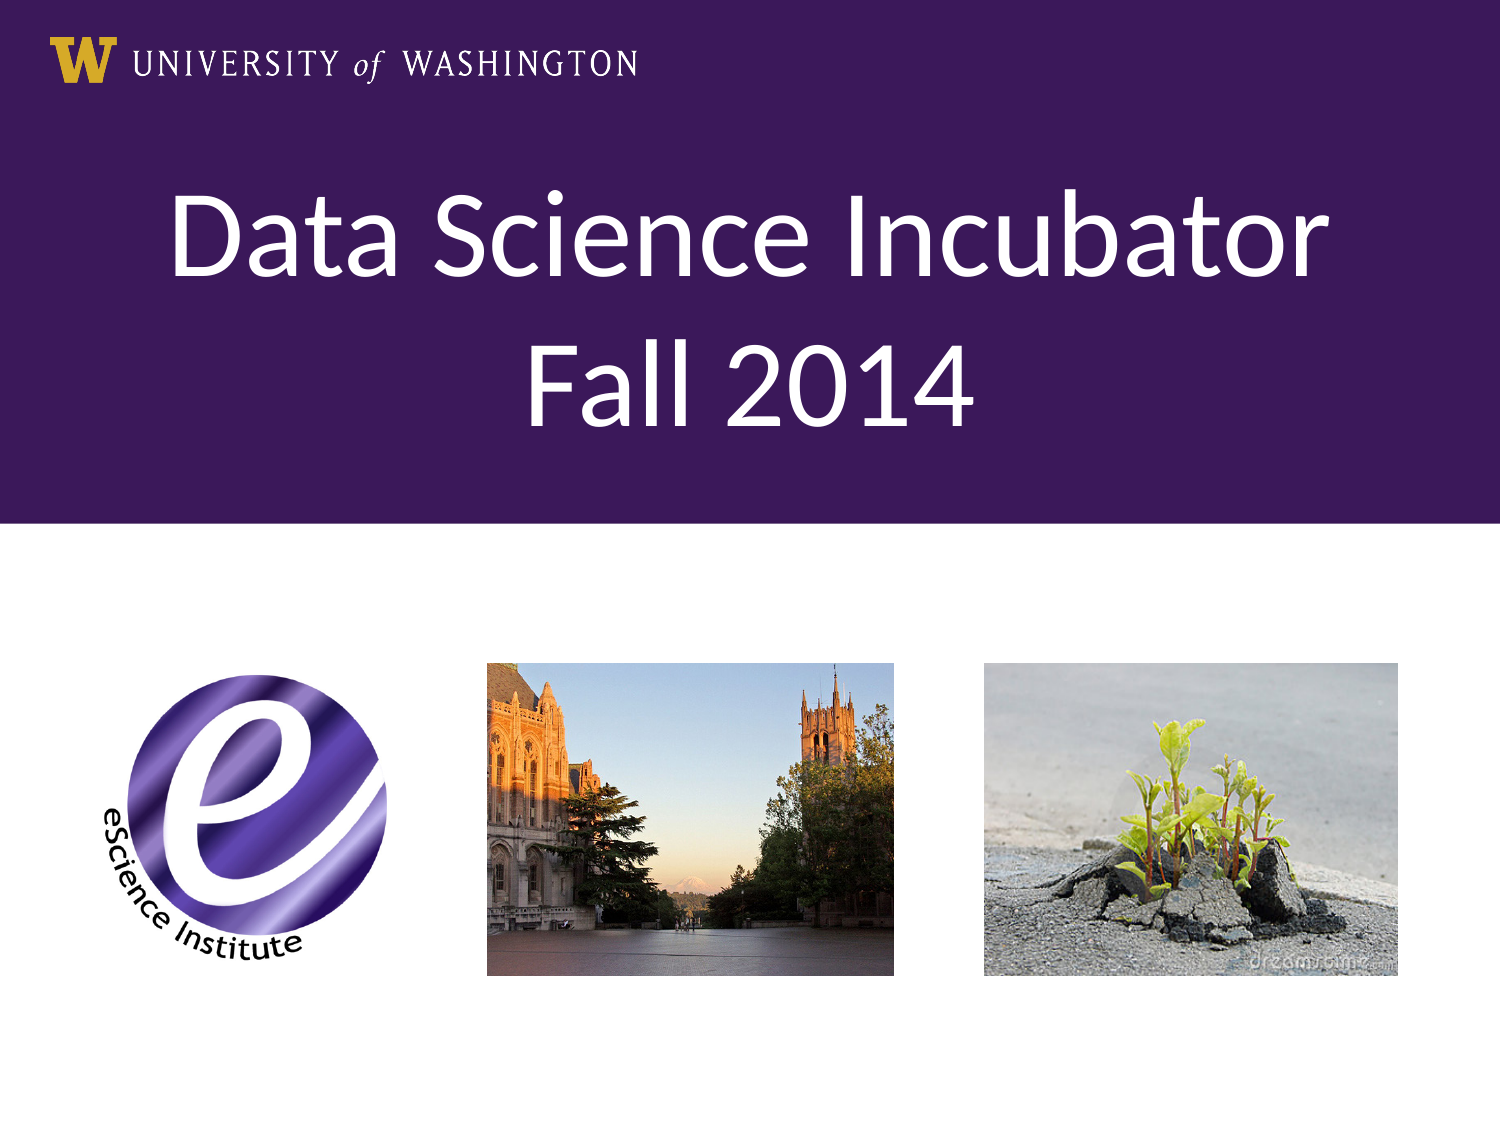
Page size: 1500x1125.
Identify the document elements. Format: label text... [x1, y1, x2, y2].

text_box ß [0, 523, 1500, 1125]
picture [100, 669, 393, 965]
title Data Science Incubator Fall 2014 [0, 181, 1500, 423]
picture [487, 663, 895, 976]
picture [983, 663, 1398, 976]
picture [50, 37, 637, 84]
